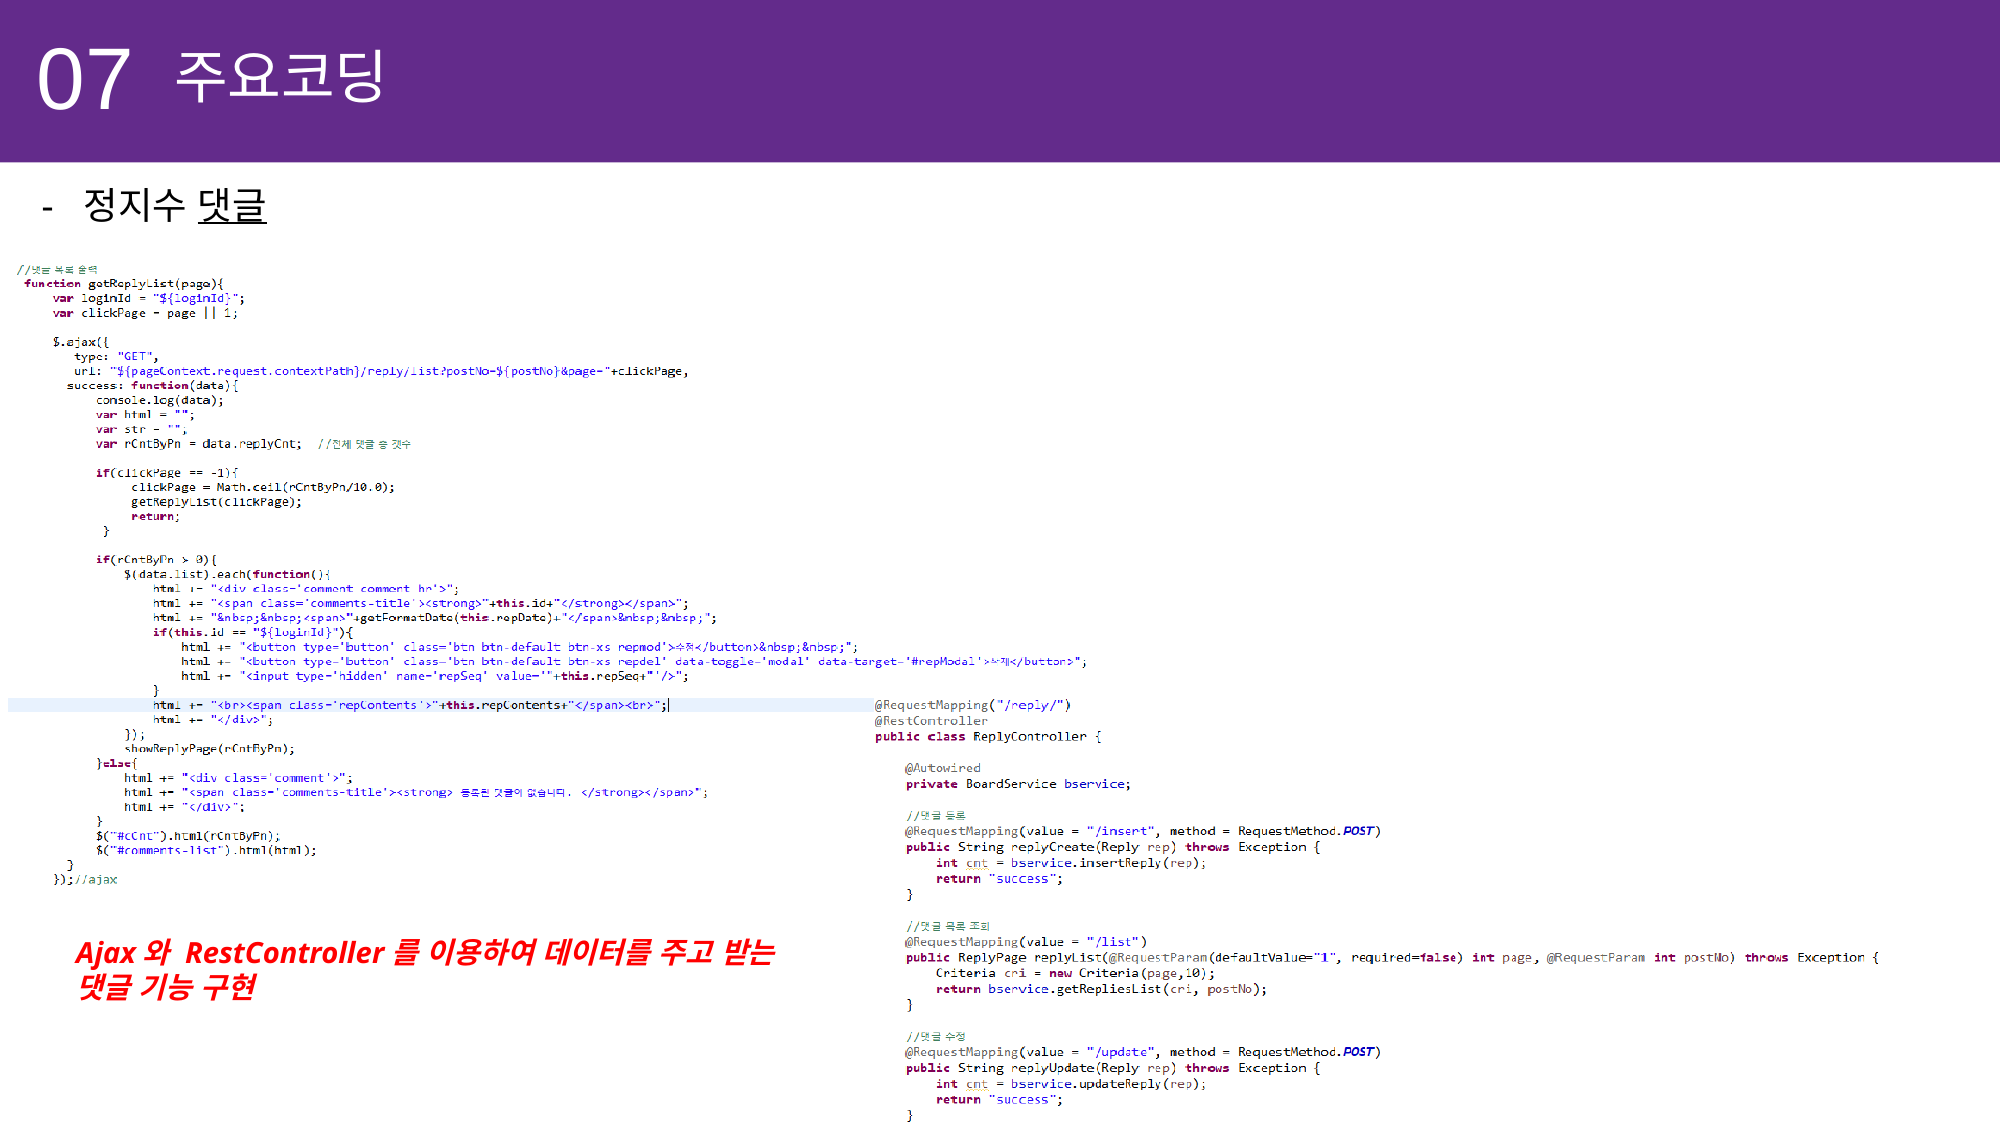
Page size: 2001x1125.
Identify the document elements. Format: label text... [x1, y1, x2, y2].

text_box 주요코딩 [159, 32, 455, 118]
text_box [0, 0, 2000, 163]
picture [0, 257, 2000, 1125]
text_box 07 [21, 14, 152, 135]
text_box - 정지수 댓글 [26, 175, 1356, 235]
